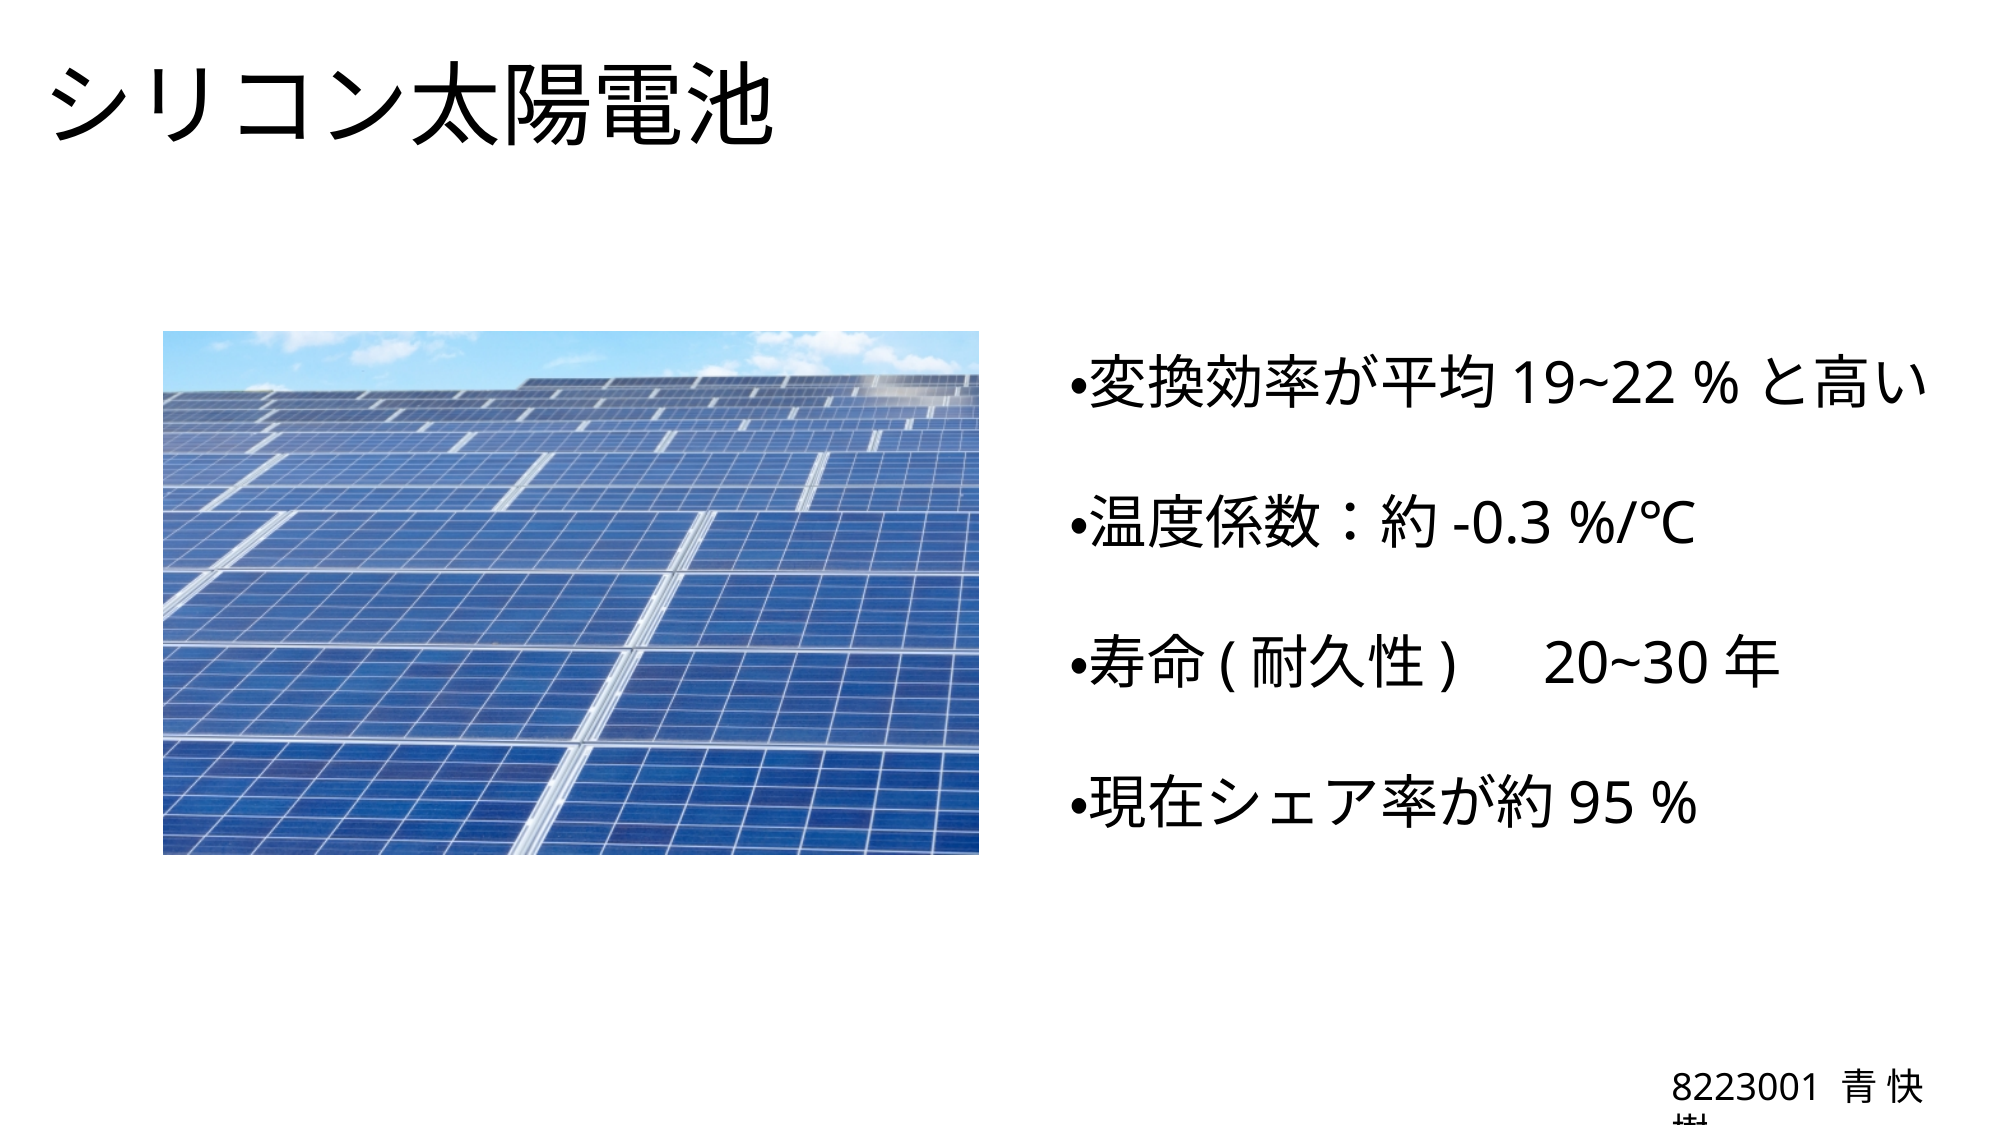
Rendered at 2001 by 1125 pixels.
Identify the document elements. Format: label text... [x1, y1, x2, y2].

picture [162, 330, 980, 856]
text_box ・変換効率が平均19~22 %と高い ・温度係数：約-0.3 %/℃ ・寿命(耐久性) 20~30年 ・現在シェア率が約95 % [1054, 338, 2000, 843]
title シリコン太陽電池 [27, 0, 1753, 218]
text_box 8223001 ⻘ 快樹 [1656, 1055, 1966, 1125]
